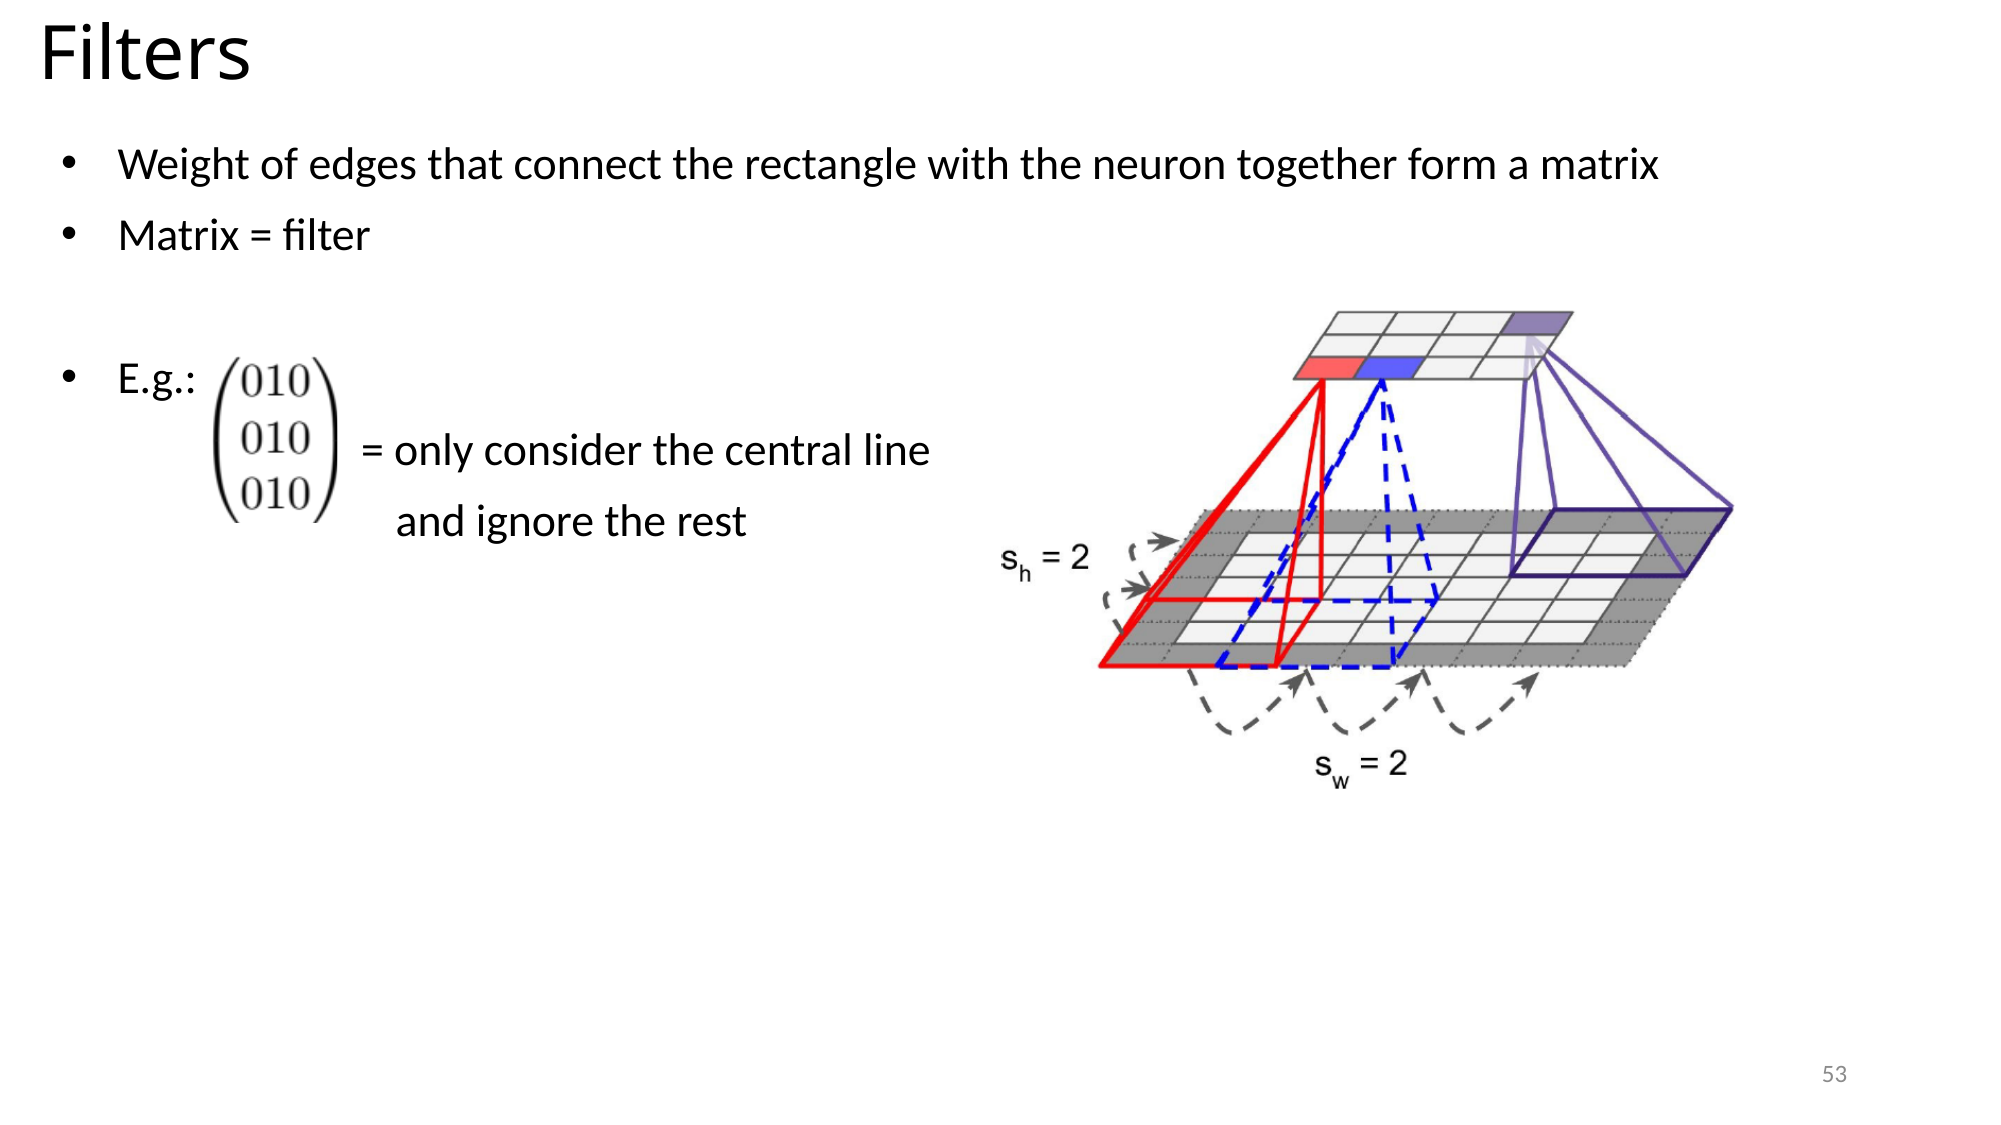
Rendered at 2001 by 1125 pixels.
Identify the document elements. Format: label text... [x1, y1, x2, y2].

text_box Filters [23, 0, 1929, 143]
slide_number 53 [1412, 1042, 1863, 1103]
text_box Weight of edges that connect the rectangle with the neuron together form a matrix Matrix = filter E.g.: = only consider the central line and ignore the rest [46, 109, 1922, 625]
picture [212, 356, 338, 523]
picture [999, 297, 1740, 794]
